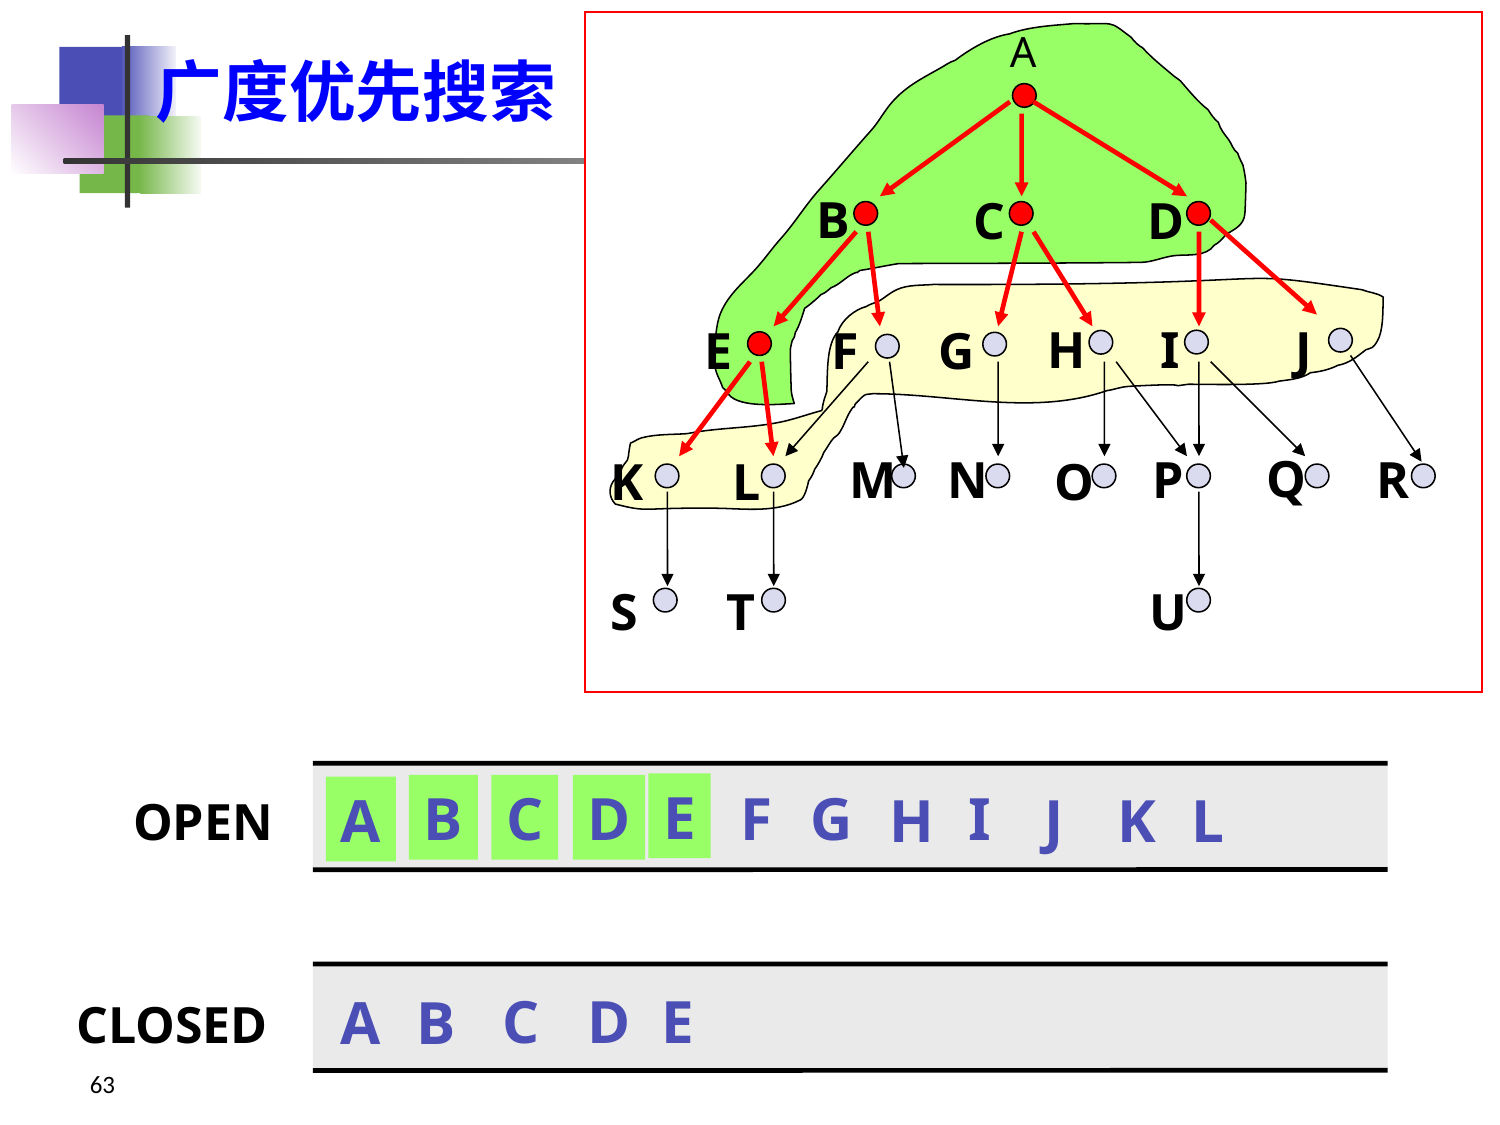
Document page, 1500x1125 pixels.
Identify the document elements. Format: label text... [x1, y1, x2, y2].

text_box [767, 491, 780, 587]
text_box [1425, 464, 1436, 488]
text_box [1012, 83, 1037, 108]
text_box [52, 763, 1388, 1071]
text_box [1003, 465, 1010, 487]
text_box 63 [75, 1079, 425, 1111]
text_box [1328, 328, 1353, 353]
text_box E [689, 312, 747, 388]
text_box [865, 201, 878, 226]
text_box N [932, 441, 1003, 517]
text_box [1028, 23, 1247, 254]
text_box [995, 231, 1022, 327]
text_box [1098, 361, 1111, 457]
text_box [721, 37, 1167, 405]
text_box R [1361, 441, 1425, 517]
text_box D [1132, 182, 1199, 257]
text_box [889, 361, 909, 468]
text_box [653, 588, 678, 612]
text_box [747, 331, 772, 356]
text_box [771, 588, 786, 612]
text_box [1350, 355, 1422, 462]
text_box [1101, 330, 1113, 355]
text_box [990, 332, 1007, 356]
text_box C [958, 182, 1020, 257]
text_box [1033, 101, 1187, 197]
text_box 广度优先搜索 [141, 42, 602, 138]
text_box F [816, 311, 874, 387]
text_box J [1280, 311, 1327, 386]
text_box [1192, 231, 1206, 327]
text_box [1199, 201, 1211, 226]
text_box O [1040, 442, 1110, 518]
text_box [1110, 465, 1116, 487]
text_box [785, 361, 869, 457]
text_box [1015, 113, 1028, 197]
text_box M [834, 441, 912, 517]
text_box [1020, 201, 1034, 226]
text_box [1192, 491, 1206, 587]
text_box [1195, 330, 1209, 354]
text_box T [711, 573, 771, 648]
text_box L [718, 442, 776, 518]
text_box [1202, 588, 1211, 612]
text_box [584, 11, 1483, 693]
text_box [1322, 465, 1329, 487]
text_box S [595, 573, 653, 648]
text_box [1116, 361, 1187, 457]
text_box [1210, 219, 1317, 315]
text_box A [995, 18, 1052, 83]
text_box I [1146, 310, 1195, 386]
text_box [992, 361, 1005, 457]
text_box [770, 280, 1198, 508]
text_box [1195, 278, 1306, 385]
text_box [632, 424, 771, 509]
text_box [912, 467, 916, 485]
text_box [661, 491, 674, 587]
text_box U [1134, 573, 1202, 648]
text_box P [1137, 441, 1199, 517]
text_box [879, 101, 1010, 197]
text_box [776, 464, 786, 488]
text_box Q [1252, 440, 1322, 516]
text_box [1210, 361, 1306, 457]
text_box [761, 361, 778, 457]
text_box [1278, 278, 1384, 370]
text_box [875, 334, 900, 359]
text_box [1199, 464, 1211, 488]
text_box [1033, 231, 1093, 327]
text_box B [801, 181, 865, 256]
text_box [868, 231, 885, 327]
text_box G [923, 311, 990, 387]
text_box [659, 464, 679, 488]
text_box [773, 231, 857, 327]
text_box H [1032, 311, 1101, 386]
text_box K [595, 442, 659, 518]
text_box [679, 361, 751, 457]
text_box [1192, 361, 1206, 457]
